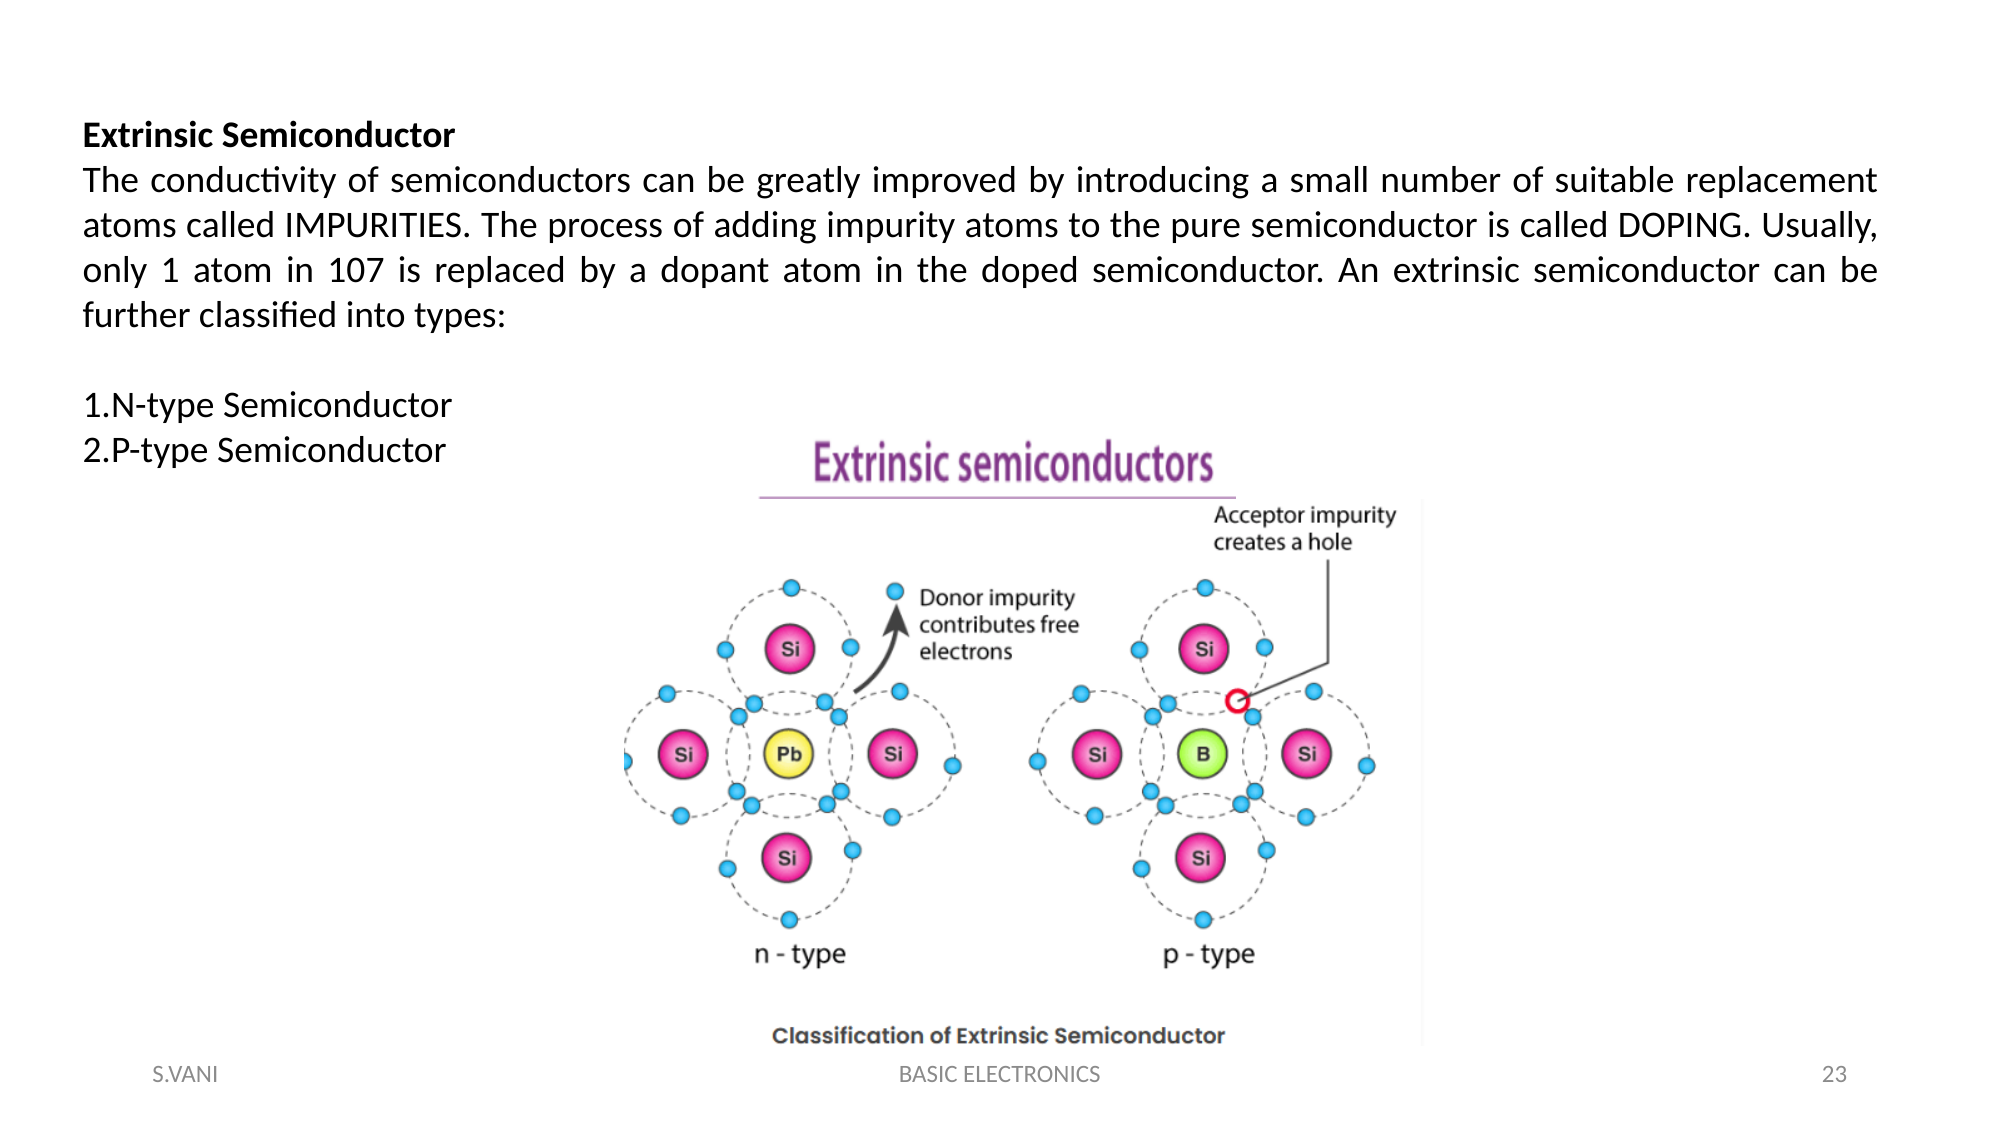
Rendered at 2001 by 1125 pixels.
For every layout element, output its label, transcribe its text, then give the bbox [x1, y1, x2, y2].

text_box Extrinsic Semiconductor The conductivity of semiconductors can be greatly improved by introducing a small number of suitable replacement atoms called IMPURITIES. The process of adding impurity atoms to the pure semiconductor is called DOPING. Usually, only 1 atom in 107 is replaced by a dopant atom in the doped semiconductor. An extrinsic semiconductor can be further classified into types: 1.N-type Semiconductor 2.P-type Semiconductor [67, 103, 1896, 523]
picture [624, 414, 1440, 1046]
footer BASIC ELECTRONICS [662, 1046, 1338, 1103]
slide_number 23 [1412, 1042, 1863, 1103]
slide_number S.VANI [137, 1042, 588, 1103]
